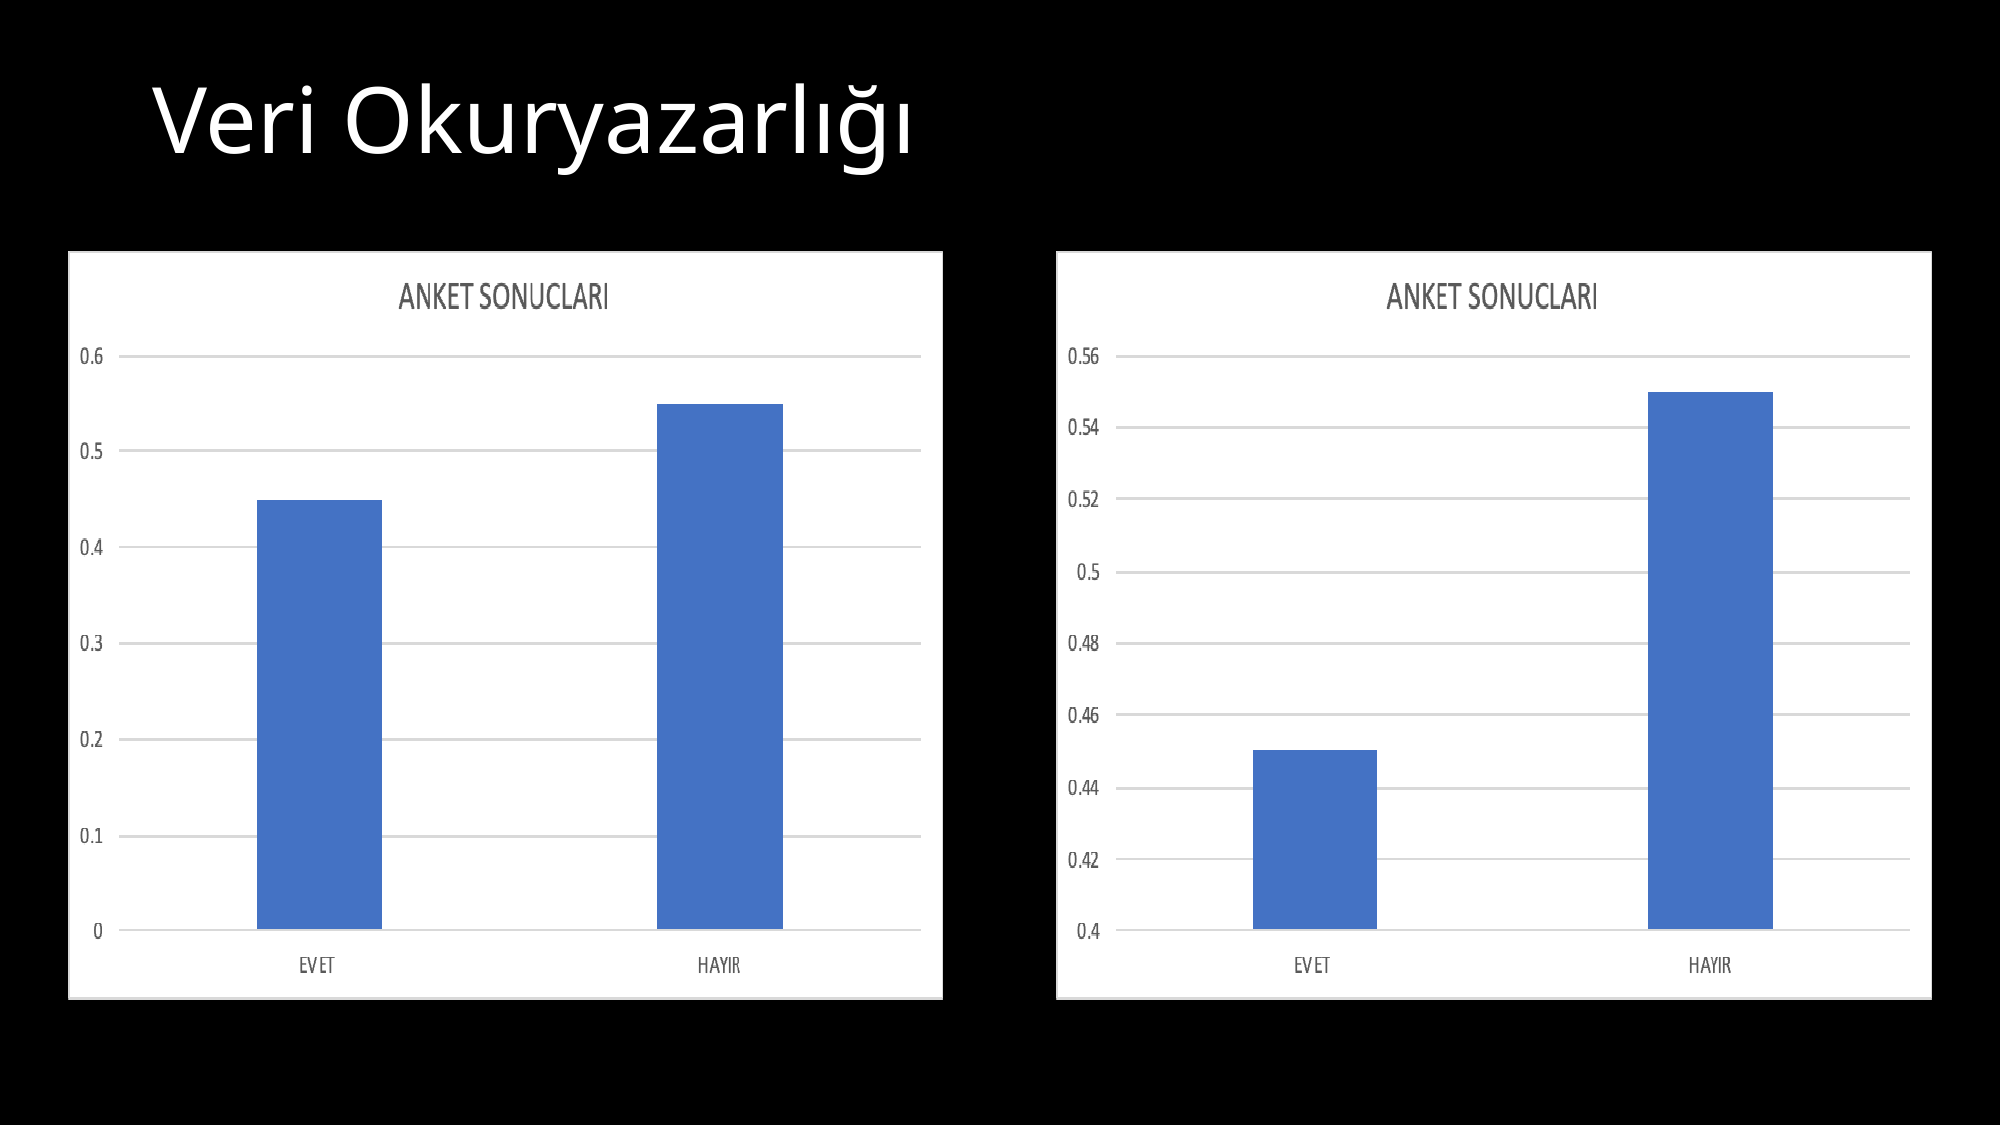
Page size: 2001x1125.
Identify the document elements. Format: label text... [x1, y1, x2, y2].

picture [68, 251, 943, 1000]
picture [1056, 251, 1932, 1000]
title Veri Okuryazarlığı [137, 59, 1863, 278]
